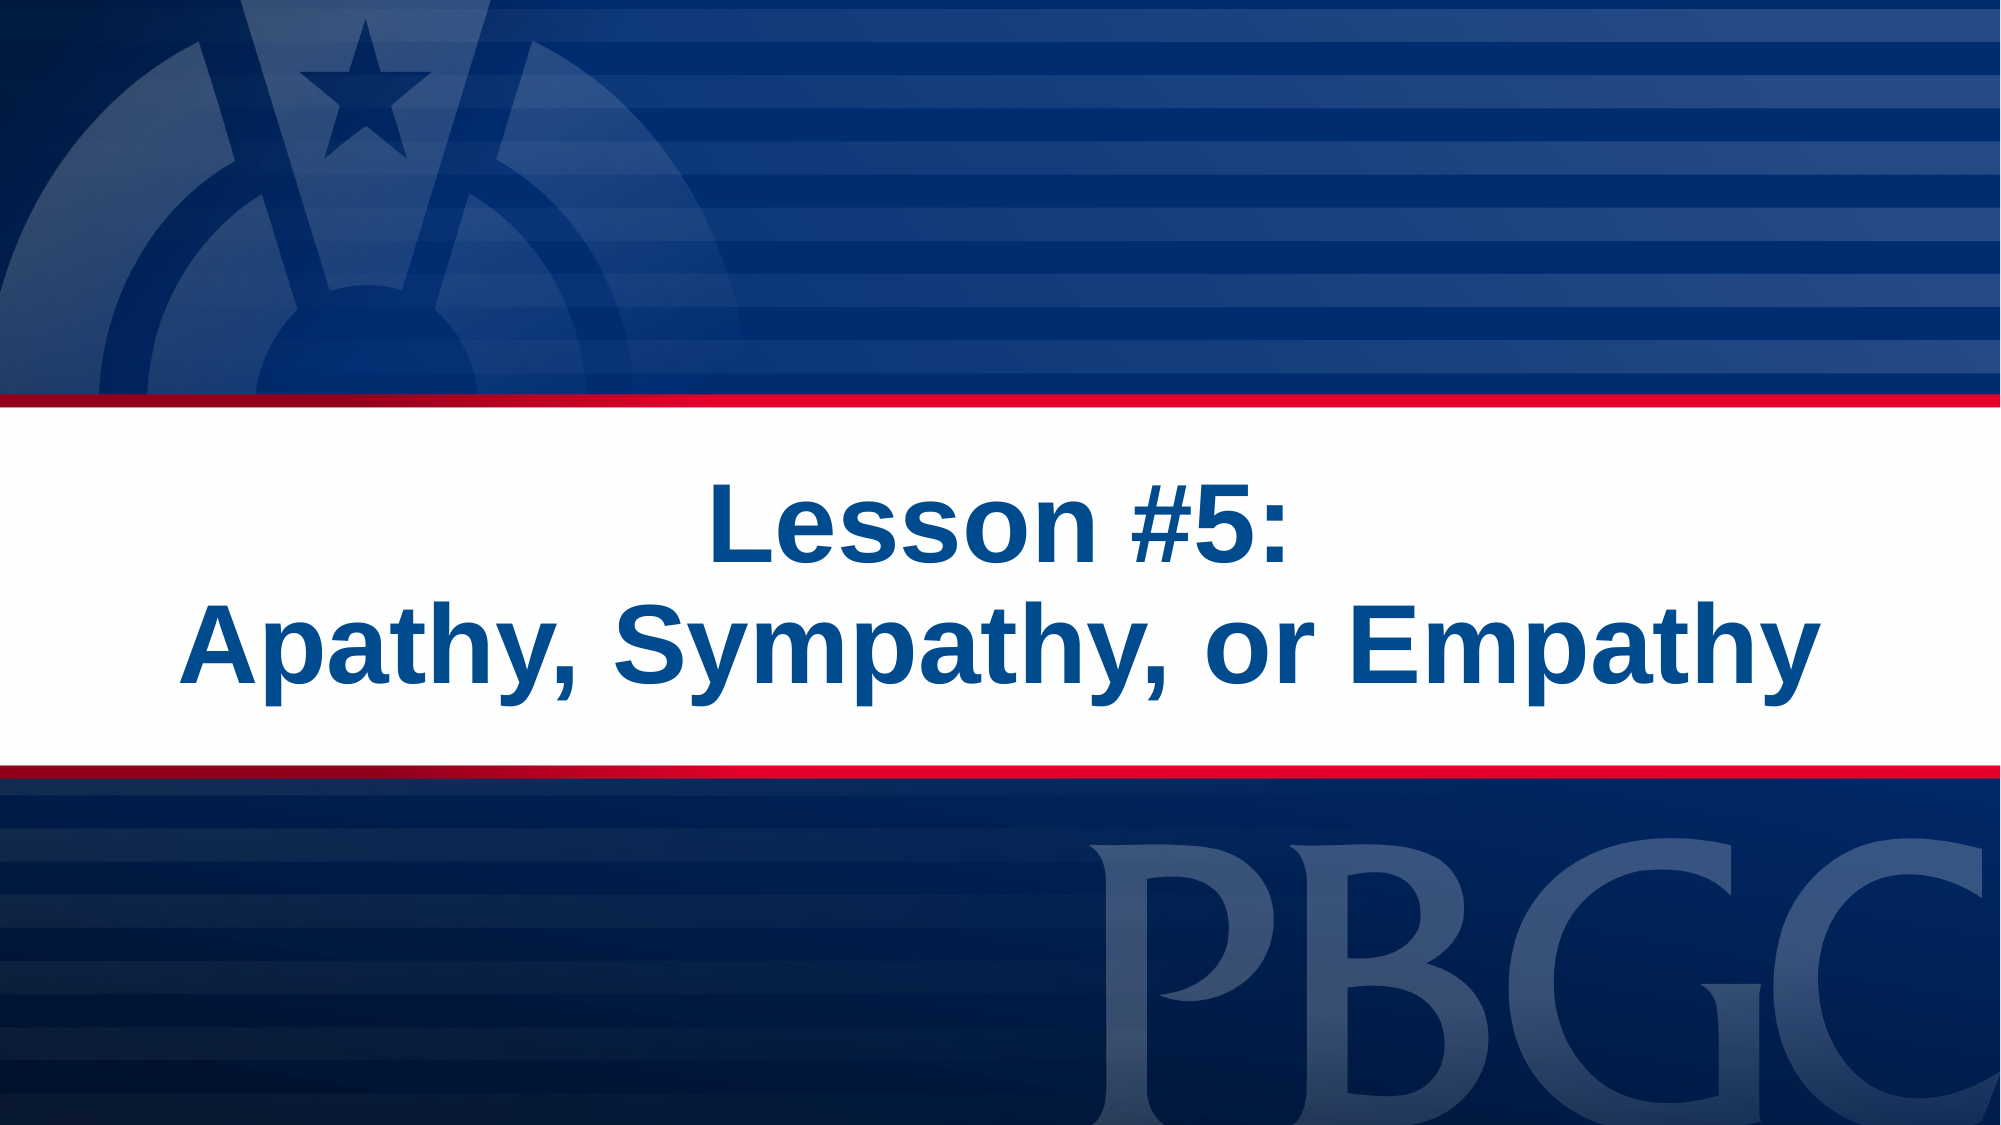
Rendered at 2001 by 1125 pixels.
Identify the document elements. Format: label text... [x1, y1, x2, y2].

title Lesson #5: Apathy, Sympathy, or Empathy [118, 441, 1882, 716]
picture [0, 0, 2001, 1125]
